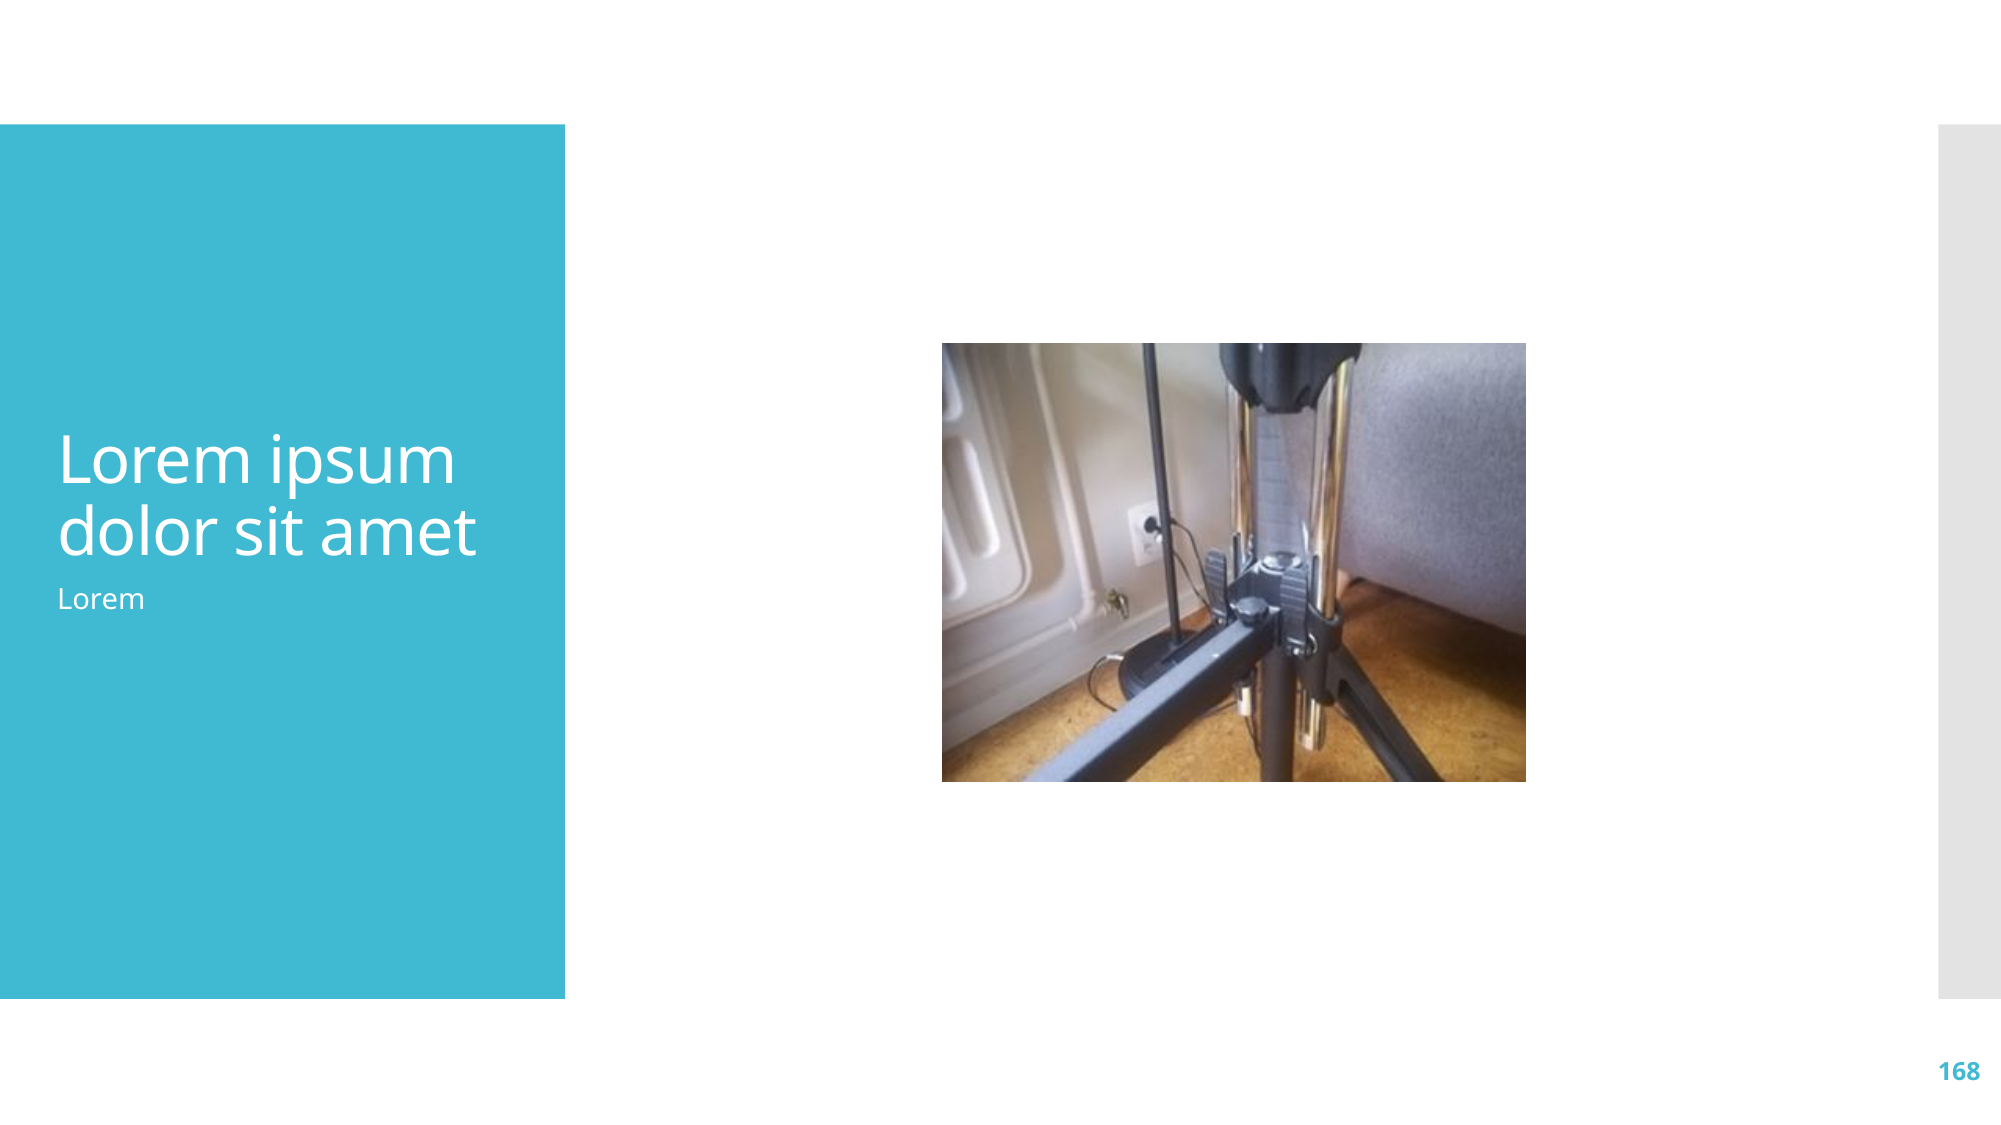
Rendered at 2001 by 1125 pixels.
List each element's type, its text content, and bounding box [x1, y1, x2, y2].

list Lorem [41, 573, 507, 955]
title Lorem ipsum dolor sit amet [41, 187, 507, 573]
slide_number 168 [1744, 1042, 1996, 1103]
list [942, 343, 1527, 782]
